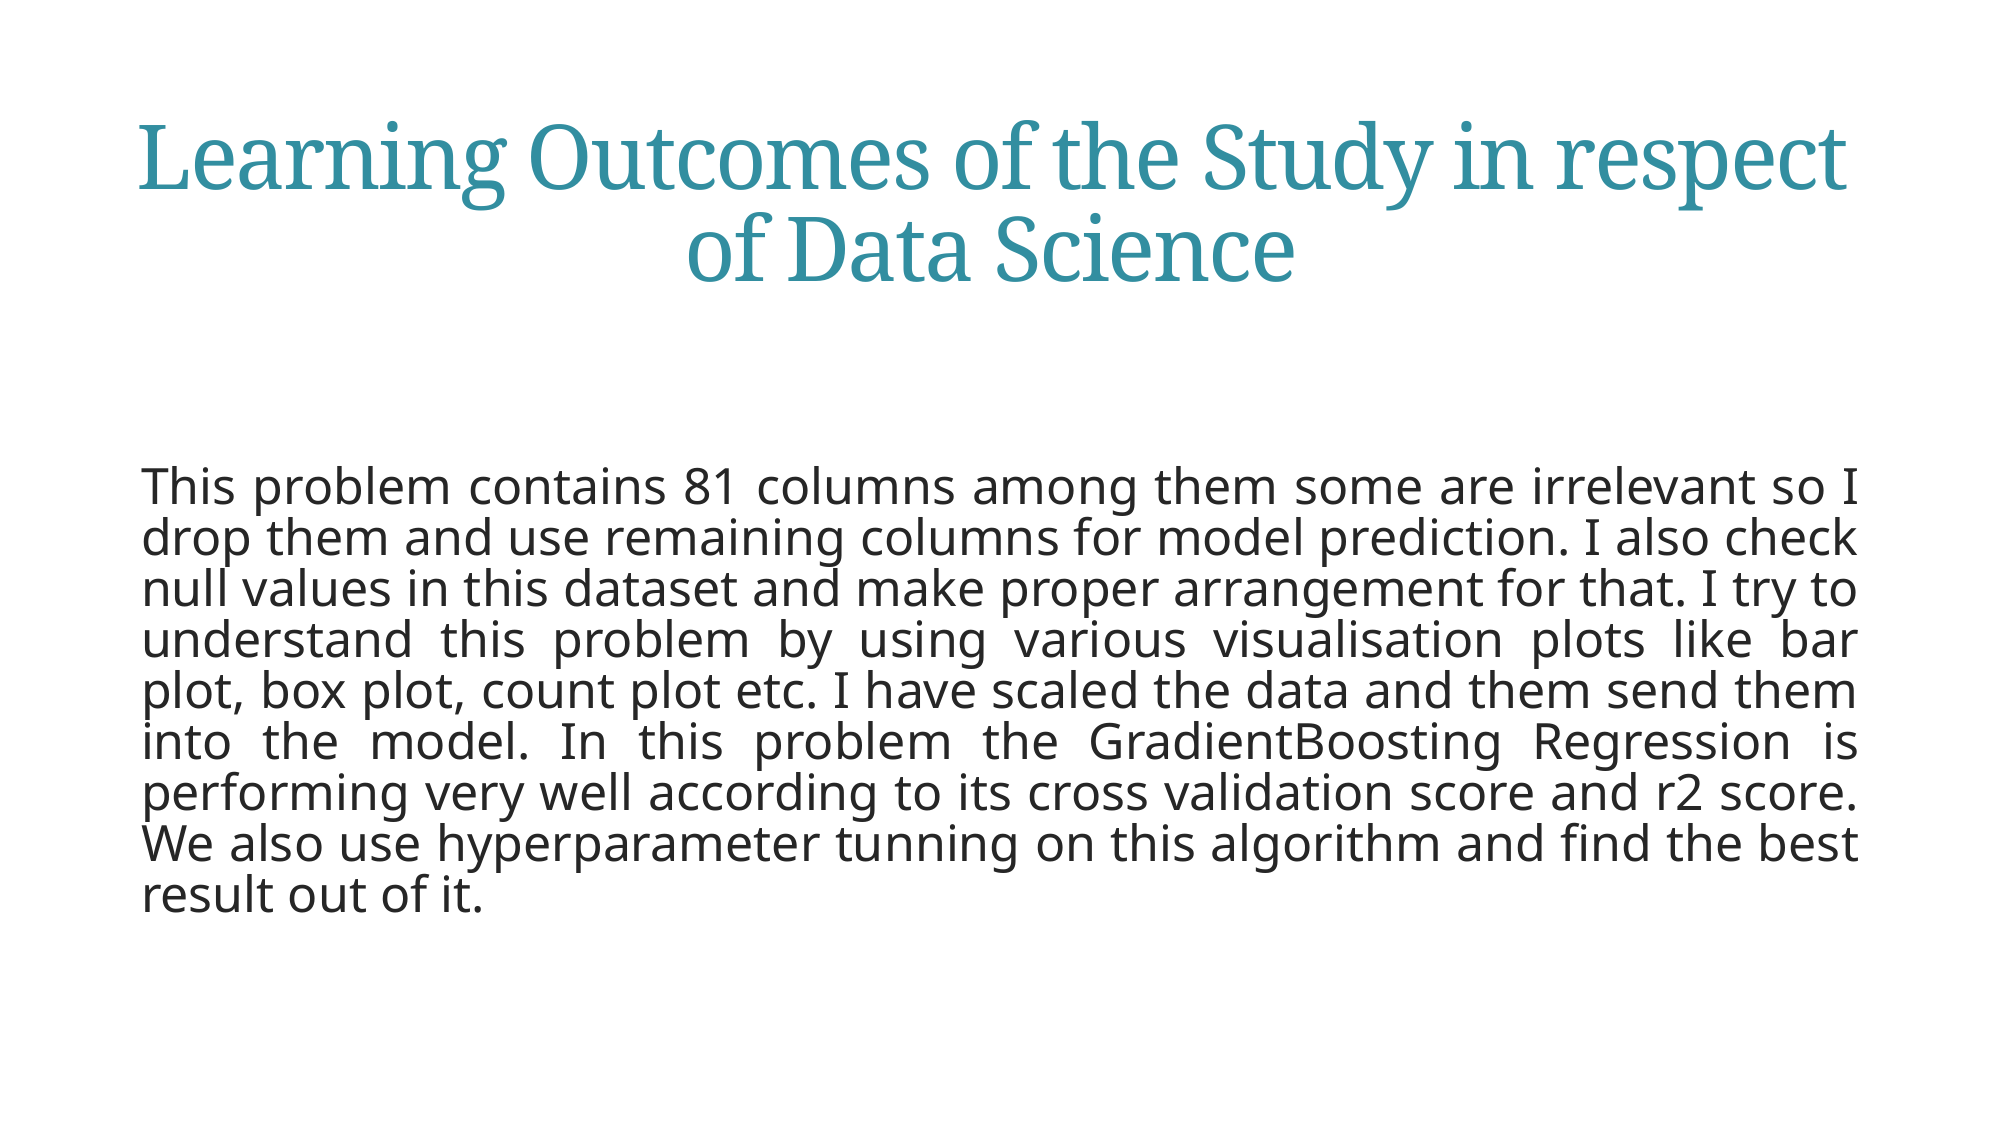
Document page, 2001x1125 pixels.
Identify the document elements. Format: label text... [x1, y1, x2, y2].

list This problem contains 81 columns among them some are irrelevant so I drop them and use remaining columns for model prediction. I also check null values in this dataset and make proper arrangement for that. I try to understand this problem by using various visualisation plots like bar plot, box plot, count plot etc. I have scaled the data and them send them into the model. In this problem the GradientBoosting Regression is performing very well according to its cross validation score and r2 score. We also use hyperparameter tunning on this algorithm and find the best result out of it. [111, 456, 1876, 948]
title Learning Outcomes of the Study in respect of Data Science [107, 71, 1875, 344]
